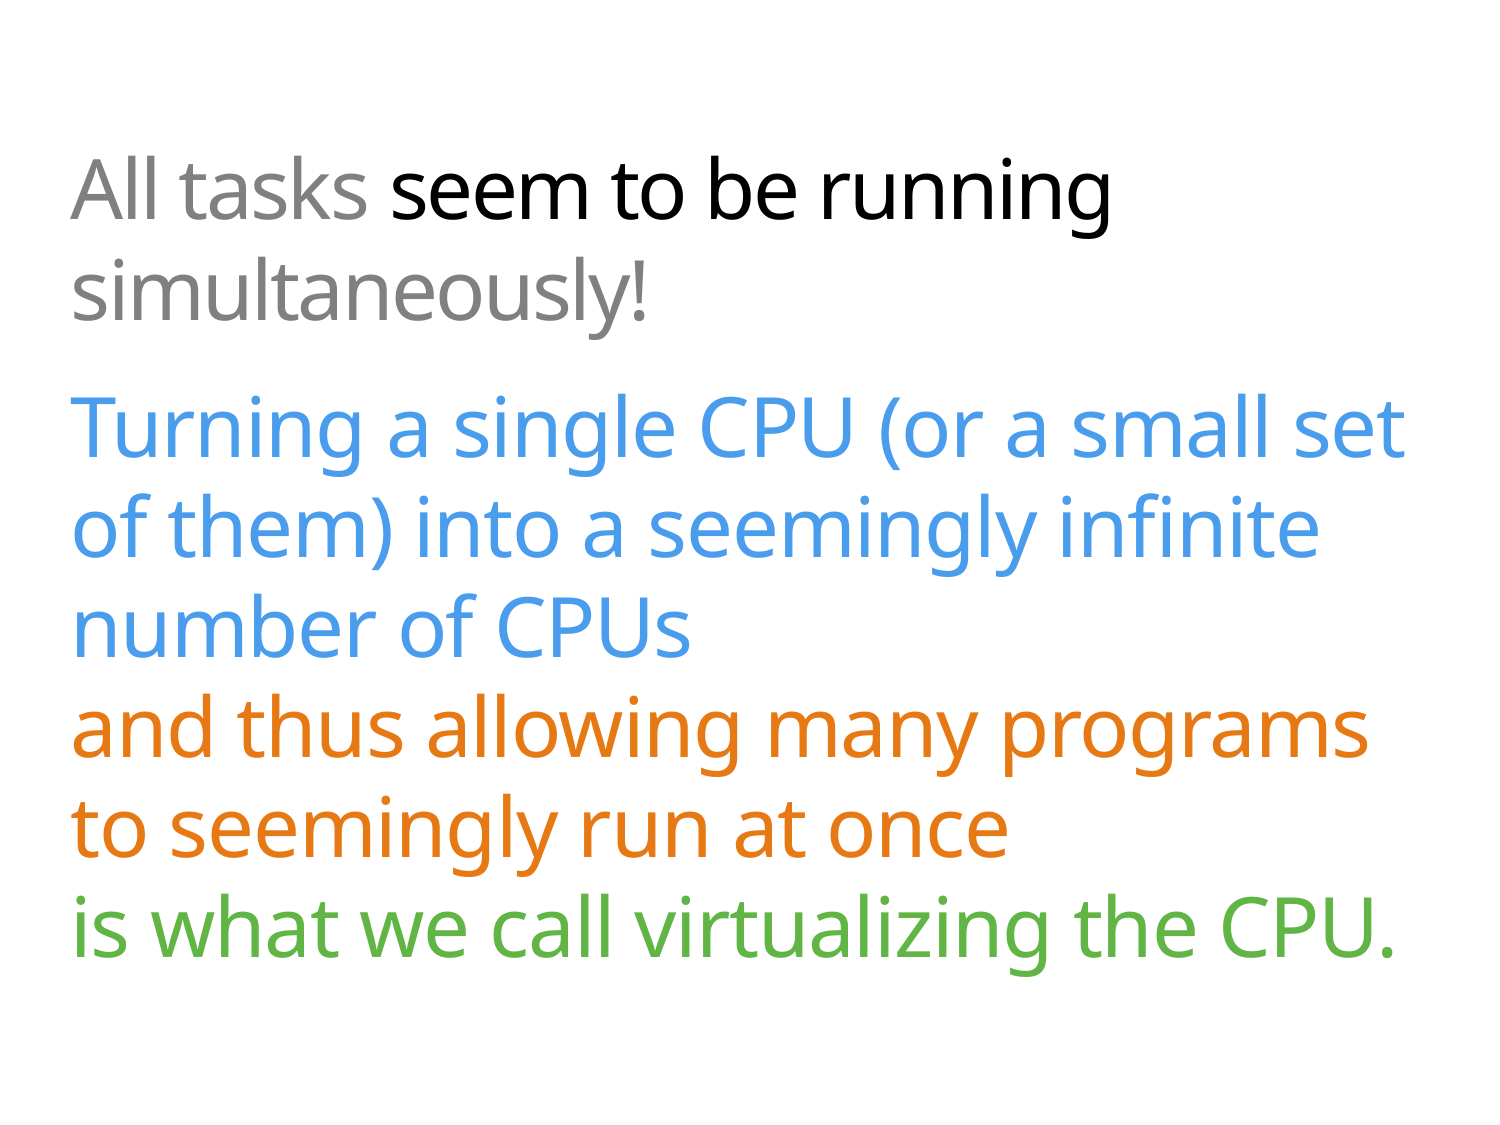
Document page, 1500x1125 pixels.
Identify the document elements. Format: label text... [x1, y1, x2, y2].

text_box All tasks seem to be running simultaneously! Turning a single CPU (or a small set of them) into a seemingly infinite number of CPUs and thus allowing many programs to seemingly run at once is what we call virtualizing the CPU. [70, 45, 1430, 1065]
